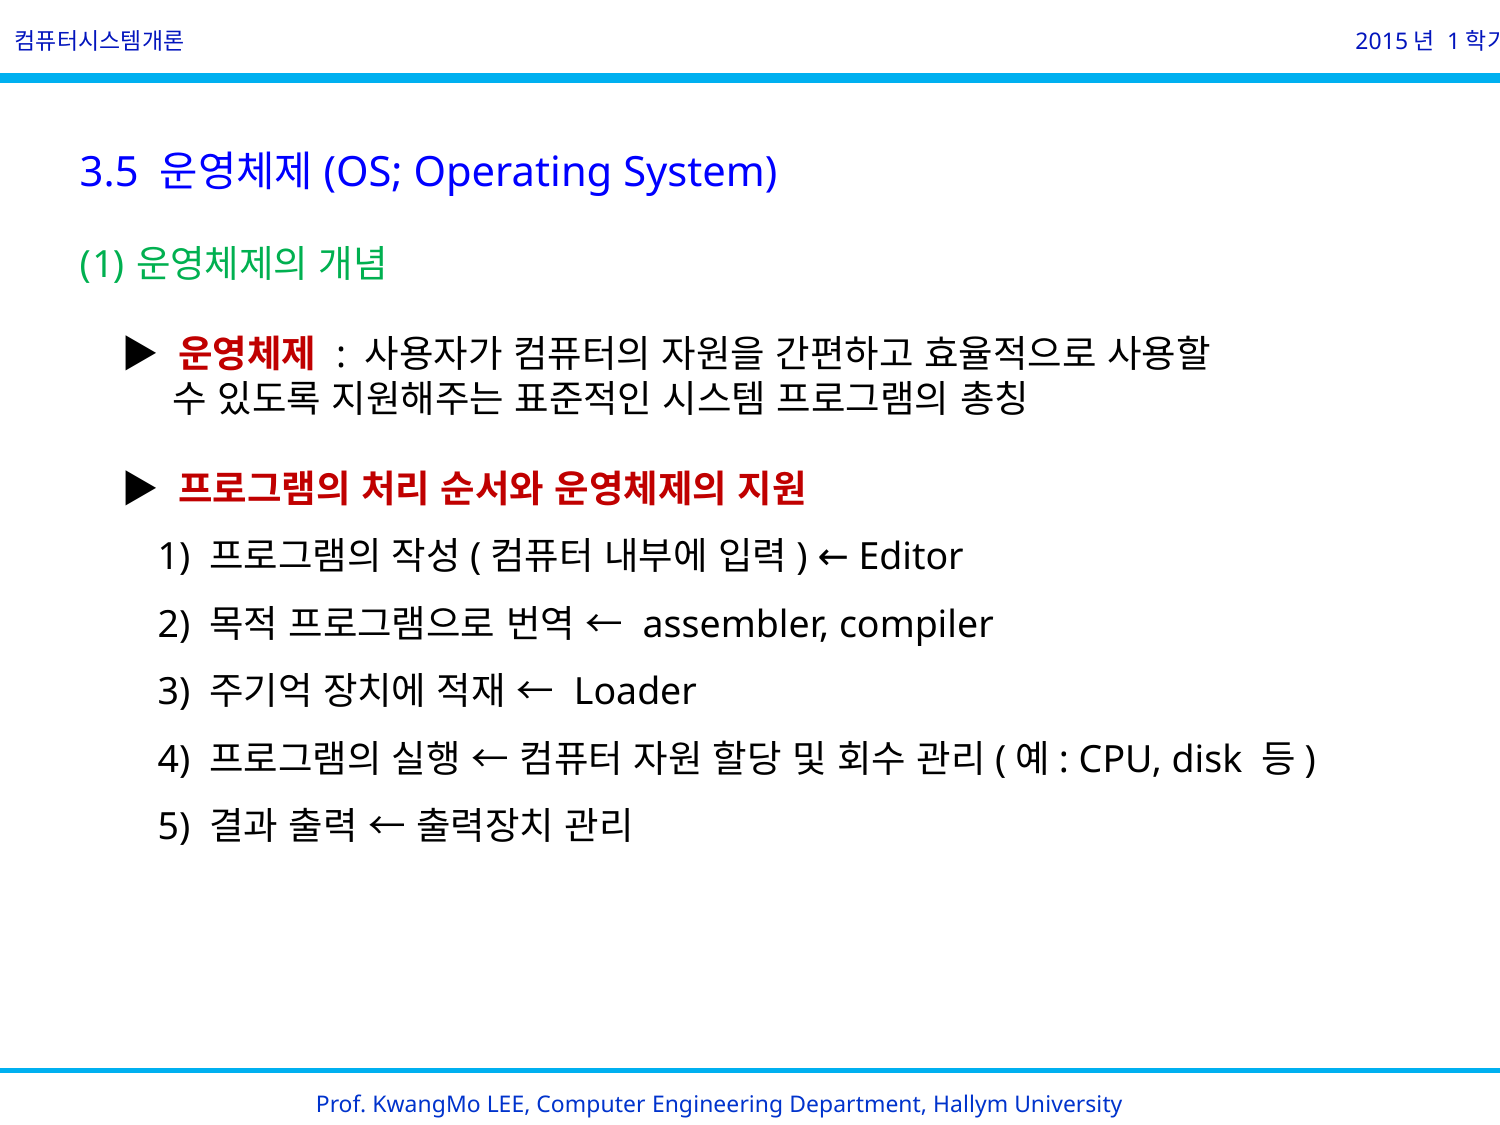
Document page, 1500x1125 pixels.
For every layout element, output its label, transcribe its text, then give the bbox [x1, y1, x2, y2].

text_box 3.5 운영체제(OS; Operating System) 운영체제의 개념 ▶ 운영체제 : 사용자가 컴퓨터의 자원을 간편하고 효율적으로 사용할 수 있도록 지원해주는 표준적인 시스템 프로그램의 총칭 ▶ 프로그램의 처리 순서와 운영체제의 지원 1) 프로그램의 작성(컴퓨터 내부에 입력) ← Editor 2) 목적 프로그램으로 번역 ← assembler, compiler 3) 주기억 장치에 적재 ← Loader 4) 프로그램의 실행 ← 컴퓨터 자원 할당 및 회수 관리(예: CPU, disk 등) 5) 결과 출력 ← 출력장치 관리 [64, 137, 1459, 855]
text_box Prof. KwangMo LEE, Computer Engineering Department, Hallym University [301, 1082, 1247, 1125]
text_box 2015년 1학기 [1340, 19, 1500, 62]
text_box 컴퓨터시스템개론 [0, 19, 225, 62]
